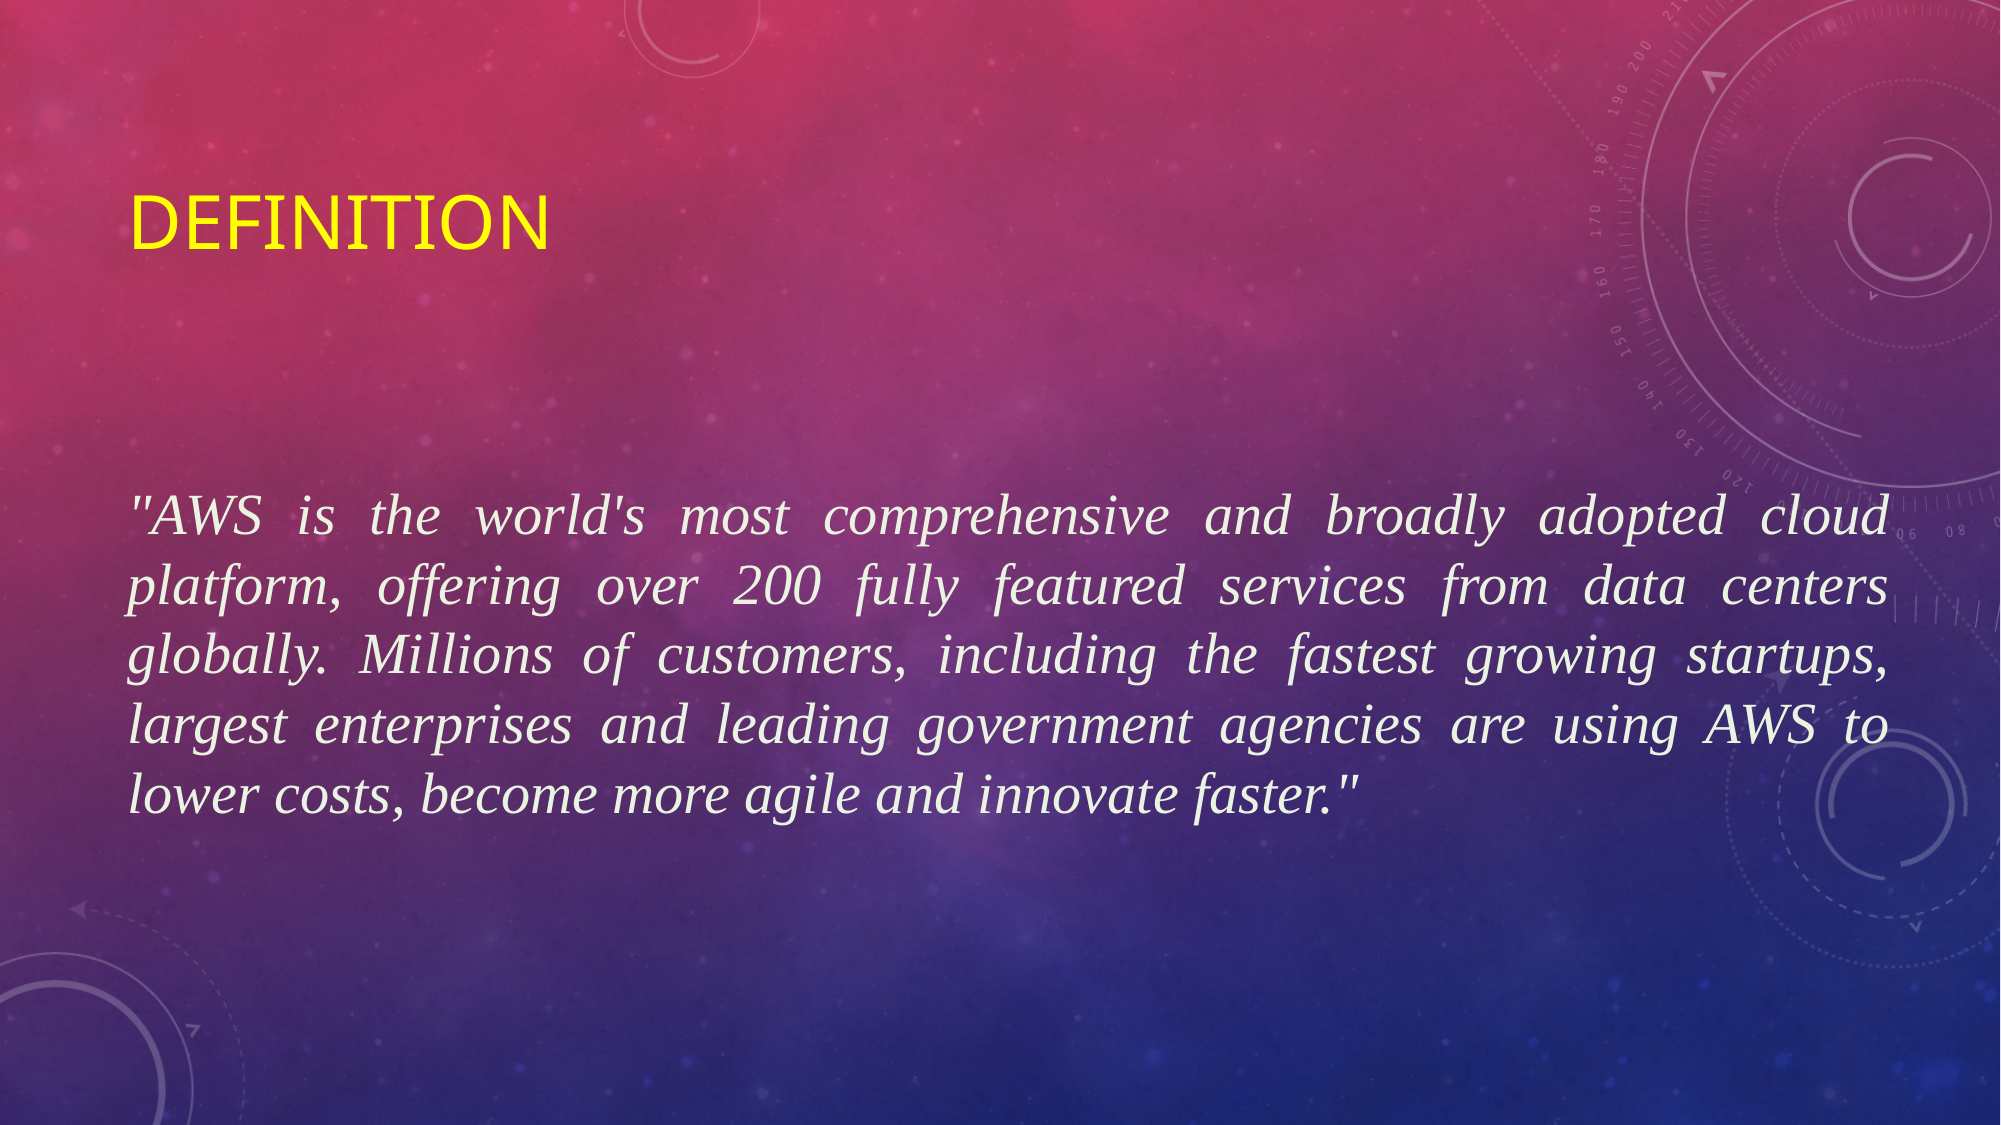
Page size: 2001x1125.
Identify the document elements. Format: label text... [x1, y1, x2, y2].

list "AWS is the world's most comprehensive and broadly adopted cloud platform, offering over 200 fully featured services from data centers globally. Millions of customers, including the fastest growing startups, largest enterprises and leading government agencies are using AWS to lower costs, become more agile and innovate faster." [112, 351, 1906, 950]
title Definition [112, 99, 1775, 339]
picture [0, 0, 2001, 1125]
